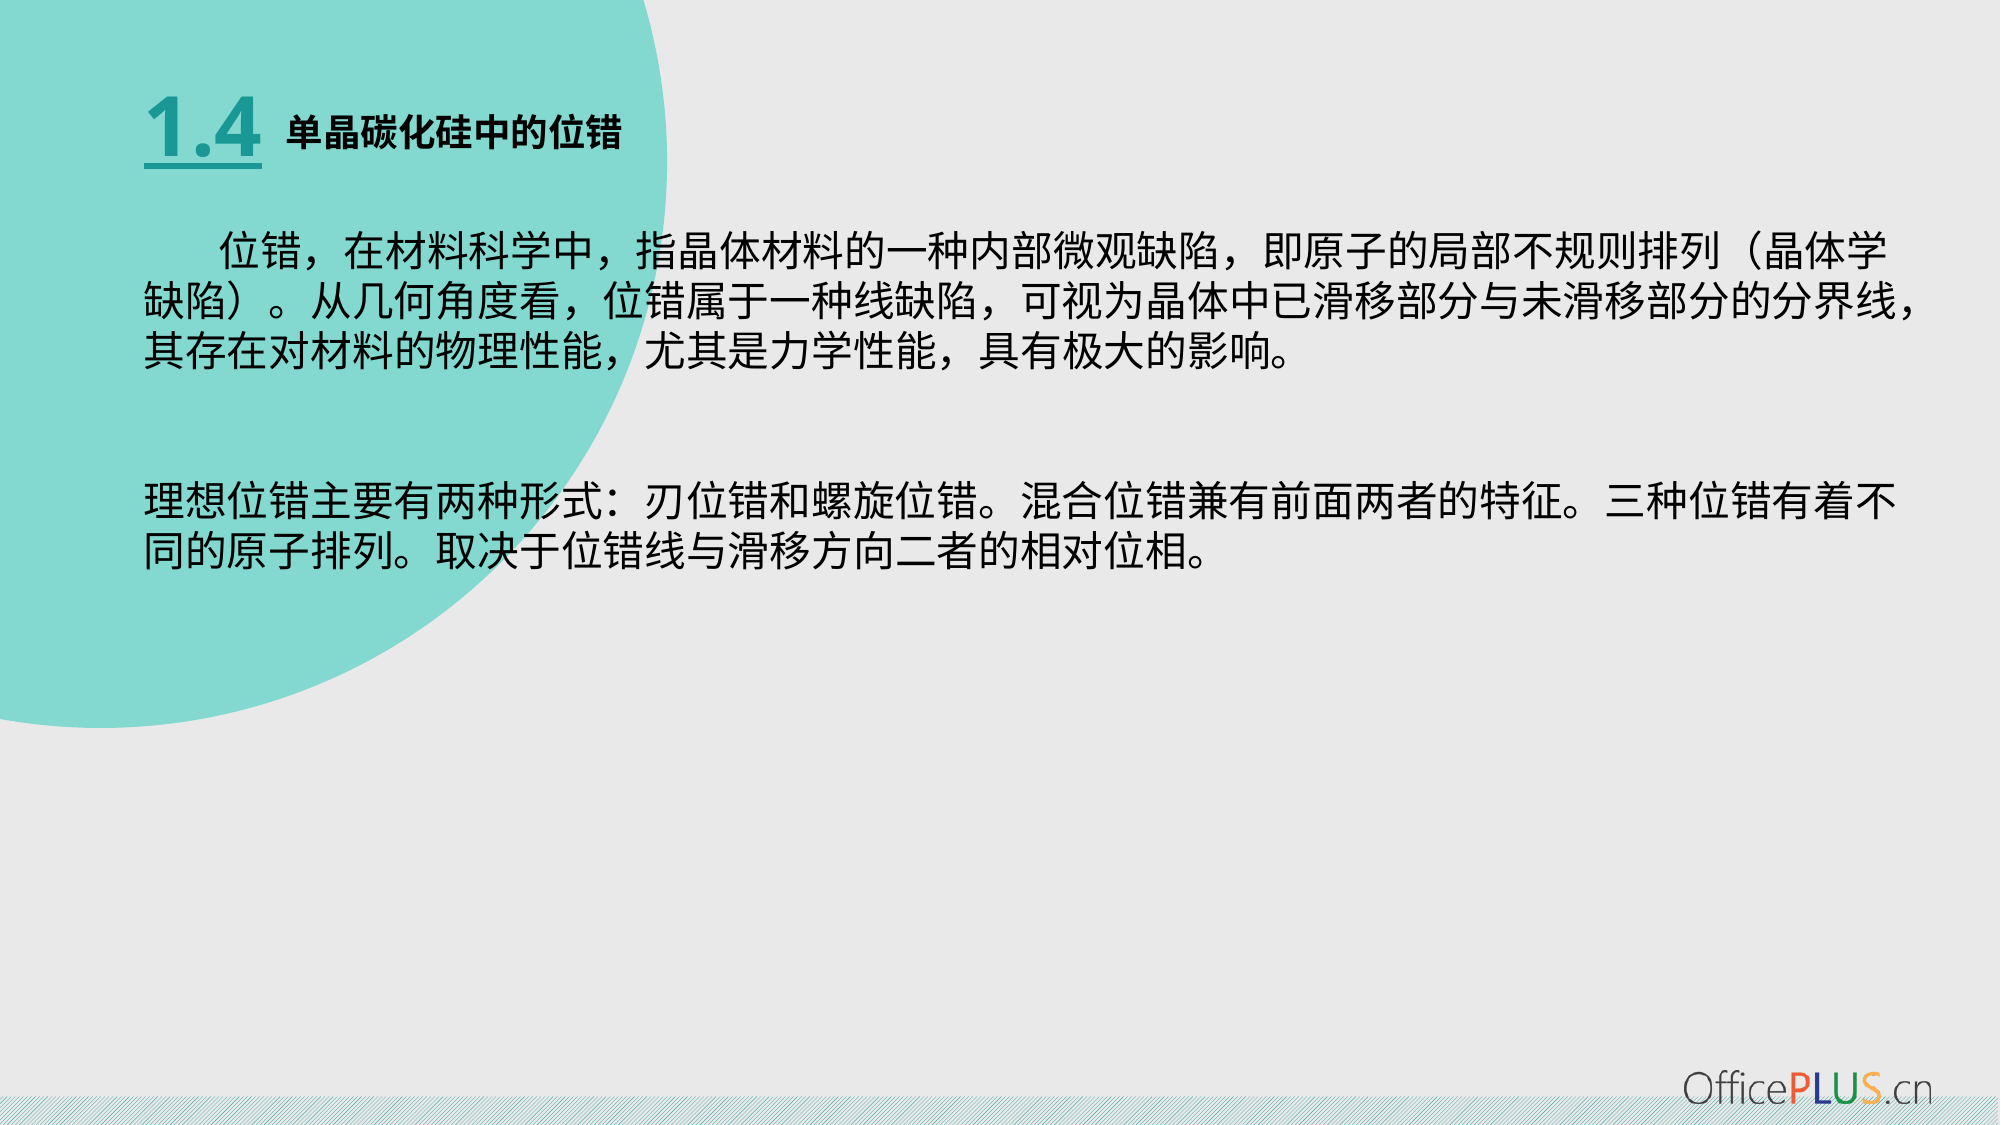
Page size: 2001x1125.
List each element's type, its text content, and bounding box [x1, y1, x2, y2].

text_box [0, 0, 669, 730]
text_box 1.4 [128, 66, 298, 181]
picture [1684, 1070, 1931, 1104]
text_box 单晶碳化硅中的位错 [270, 101, 667, 162]
text_box 位错，在材料科学中，指晶体材料的一种内部微观缺陷，即原子的局部不规则排列（晶体学缺陷）。从几何角度看，位错属于一种线缺陷，可视为晶体中已滑移部分与未滑移部分的分界线，其存在对材料的物理性能，尤其是力学性能，具有极大的影响。 理想位错主要有两种形式：刃位错和螺旋位错。混合位错兼有前面两者的特征。三种位错有着不同的原子排列。取决于位错线与滑移方向二者的相对位相。 [128, 217, 1931, 633]
